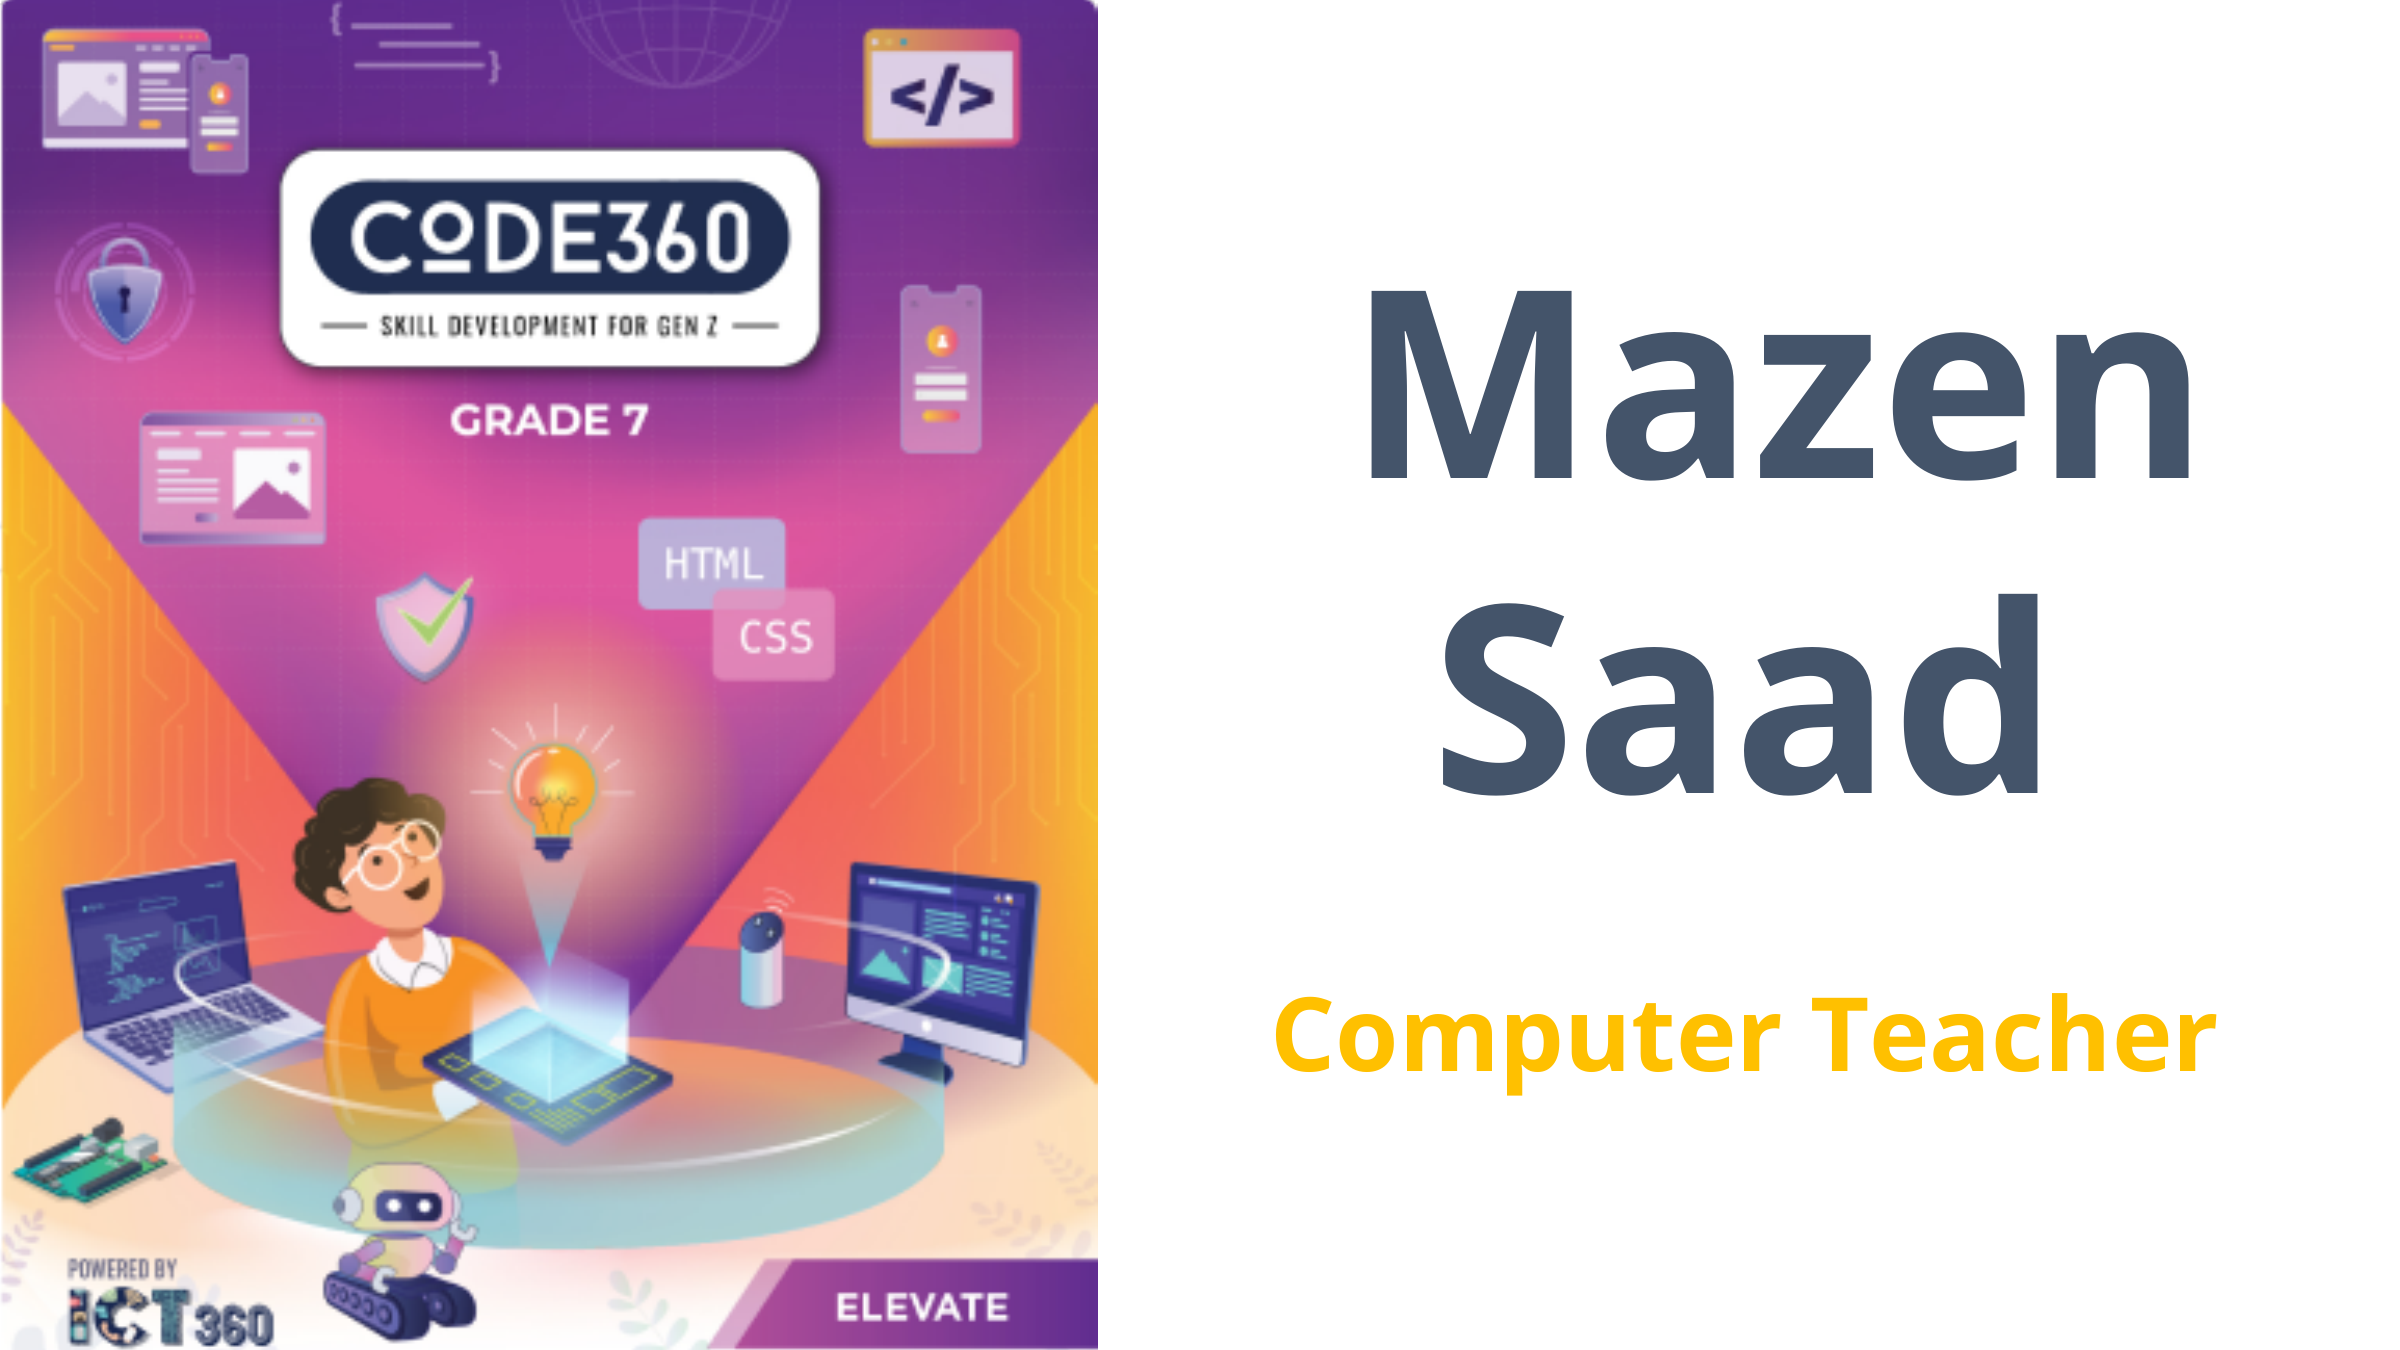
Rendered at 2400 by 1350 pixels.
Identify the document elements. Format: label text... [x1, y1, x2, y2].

text_box Mazen Saad Computer Teacher [1098, 209, 2400, 1111]
picture [0, 0, 1098, 1350]
